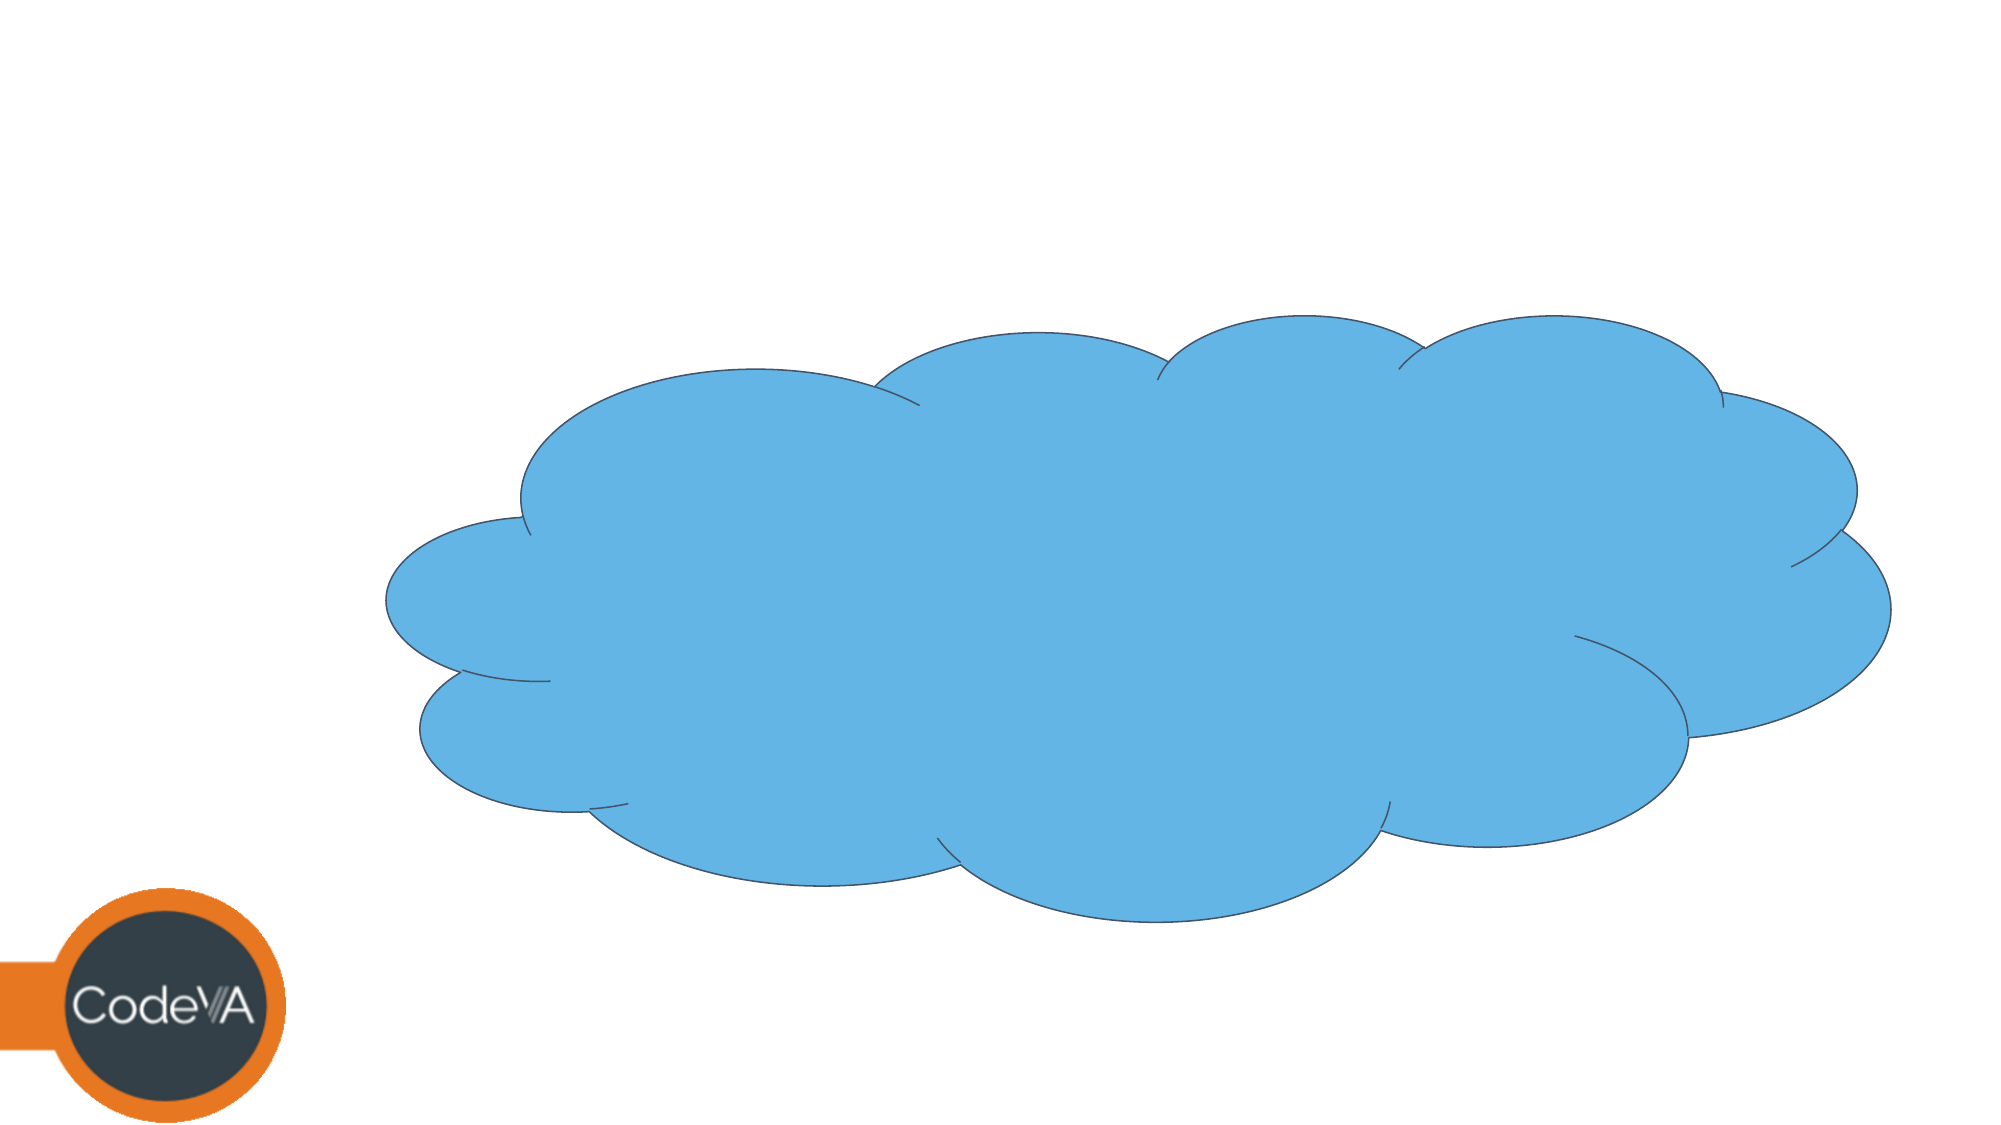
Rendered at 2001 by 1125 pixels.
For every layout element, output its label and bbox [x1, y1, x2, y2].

text_box [385, 315, 1892, 923]
picture [0, 885, 286, 1125]
